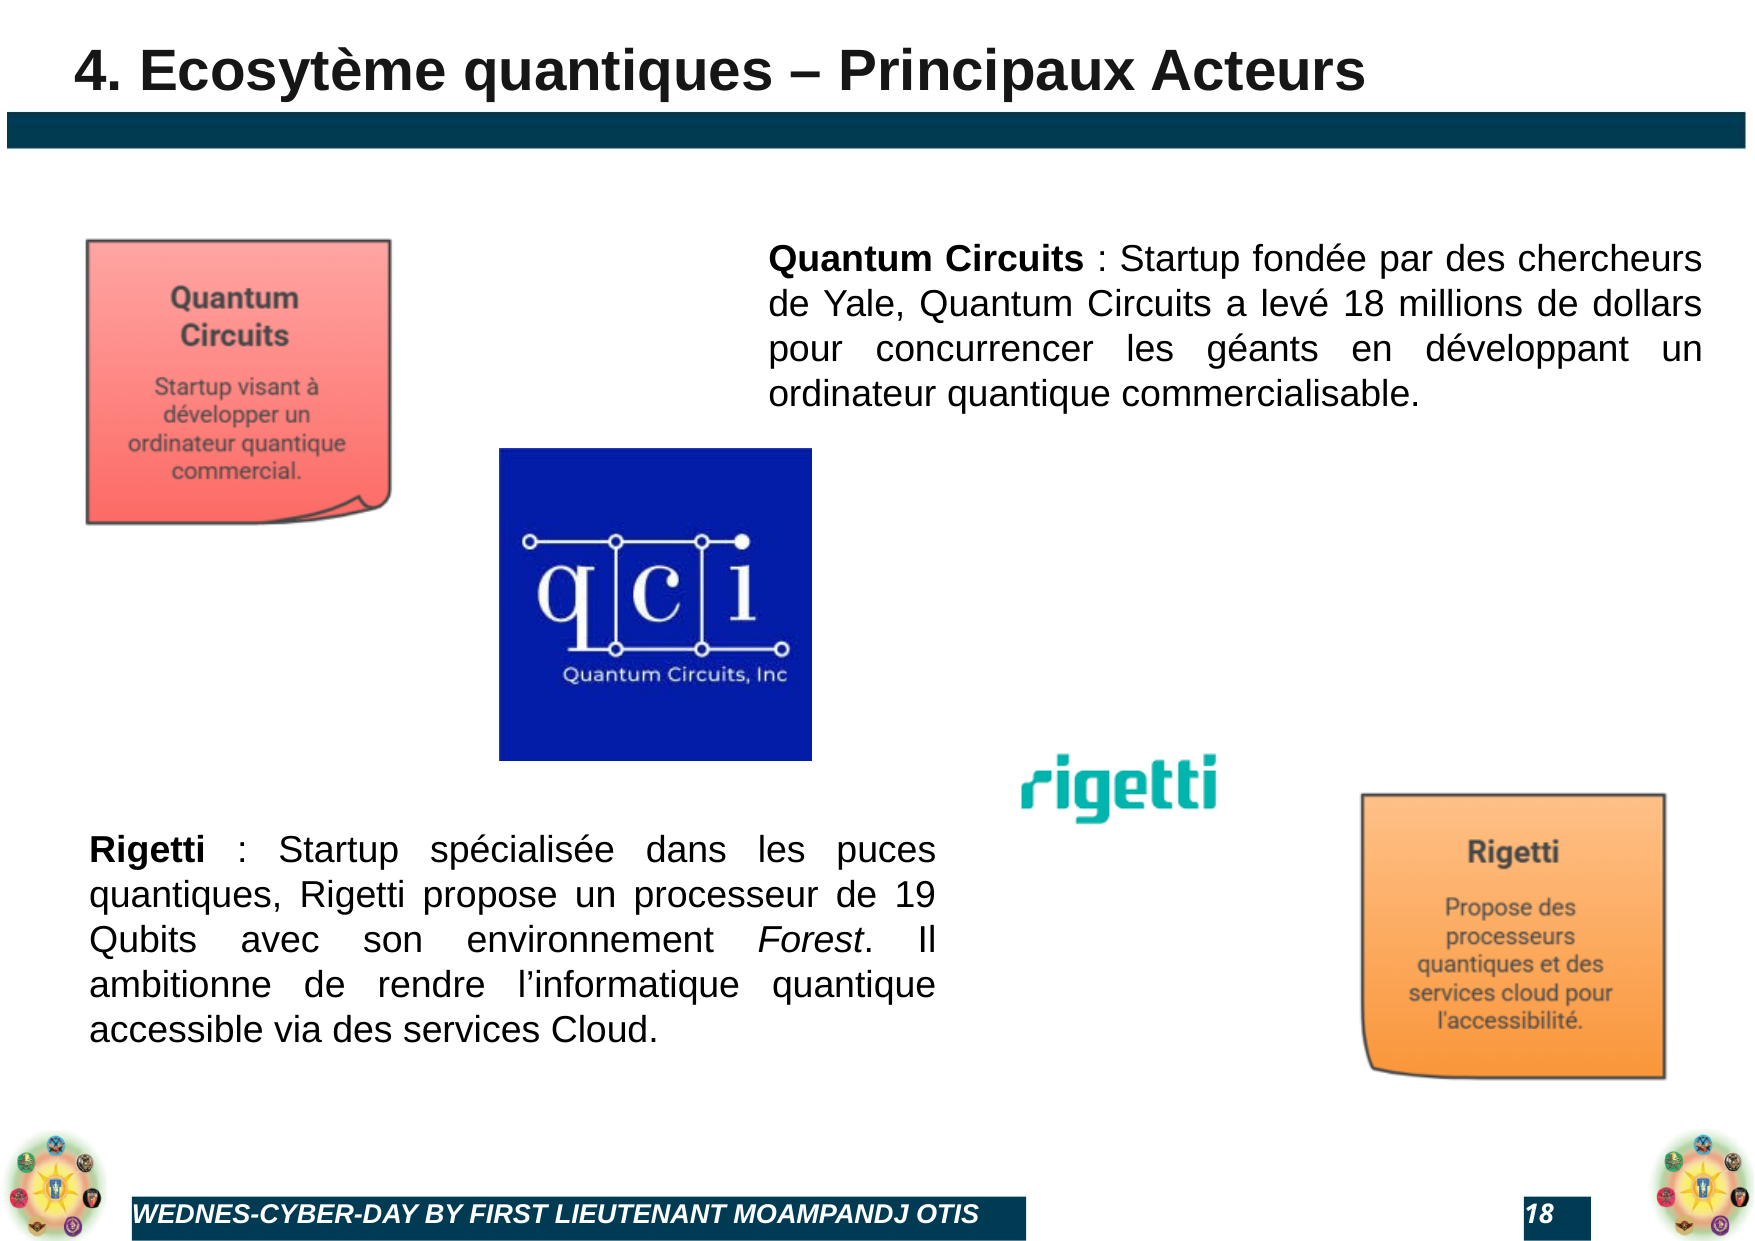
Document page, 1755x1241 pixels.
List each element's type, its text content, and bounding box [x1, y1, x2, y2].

picture [1648, 1129, 1755, 1241]
picture [7, 120, 1746, 150]
picture [1349, 779, 1680, 1098]
picture [7, 111, 1746, 117]
picture [1, 1130, 107, 1241]
picture [75, 225, 400, 538]
picture [964, 661, 1278, 917]
text_box Rigetti : Startup spécialisée dans les puces quantiques, Rigetti propose un processeur de 19 Qubits avec son environnement Forest. Il ambitionne de rendre l’informatique quantique accessible via des services Cloud. [74, 817, 952, 1058]
text_box Quantum Circuits : Startup fondée par des chercheurs de Yale, Quantum Circuits a levé 18 millions de dollars pour concurrencer les géants en développant un ordinateur quantique commercialisable. [753, 226, 1718, 421]
text_box 4. Ecosytème quantiques – Principaux Acteurs [74, 32, 724, 93]
picture [498, 447, 812, 761]
